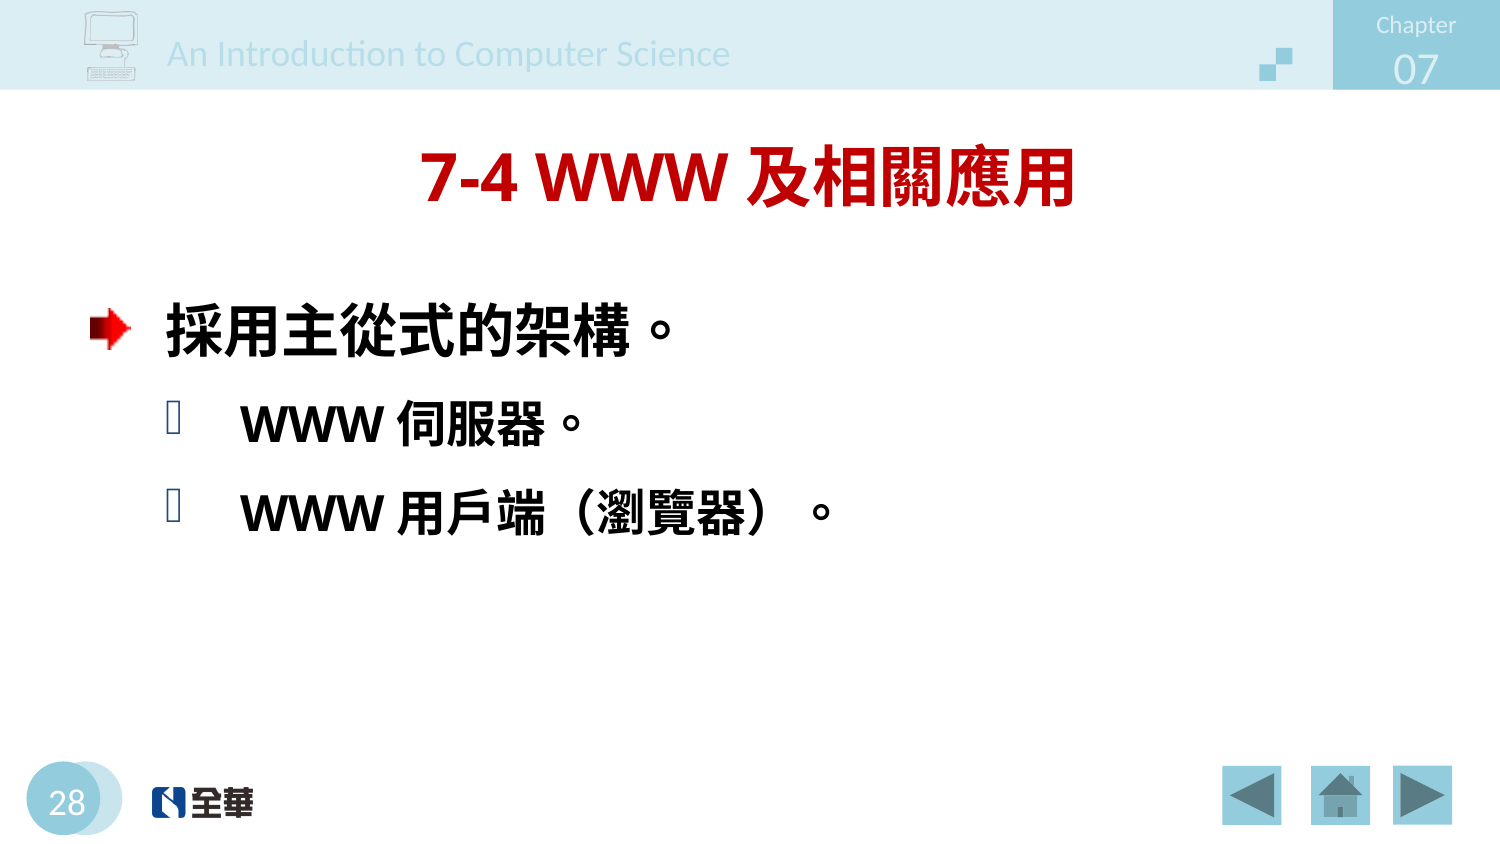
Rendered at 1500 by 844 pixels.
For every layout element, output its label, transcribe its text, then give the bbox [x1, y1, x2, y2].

picture [152, 787, 253, 818]
picture [84, 11, 138, 81]
list 採用主從式的架構。 WWW伺服器。 WWW用戶端（瀏覽器）。 [75, 272, 1425, 754]
title 7-4 WWW及相關應用 [75, 104, 1425, 245]
picture [90, 308, 131, 350]
